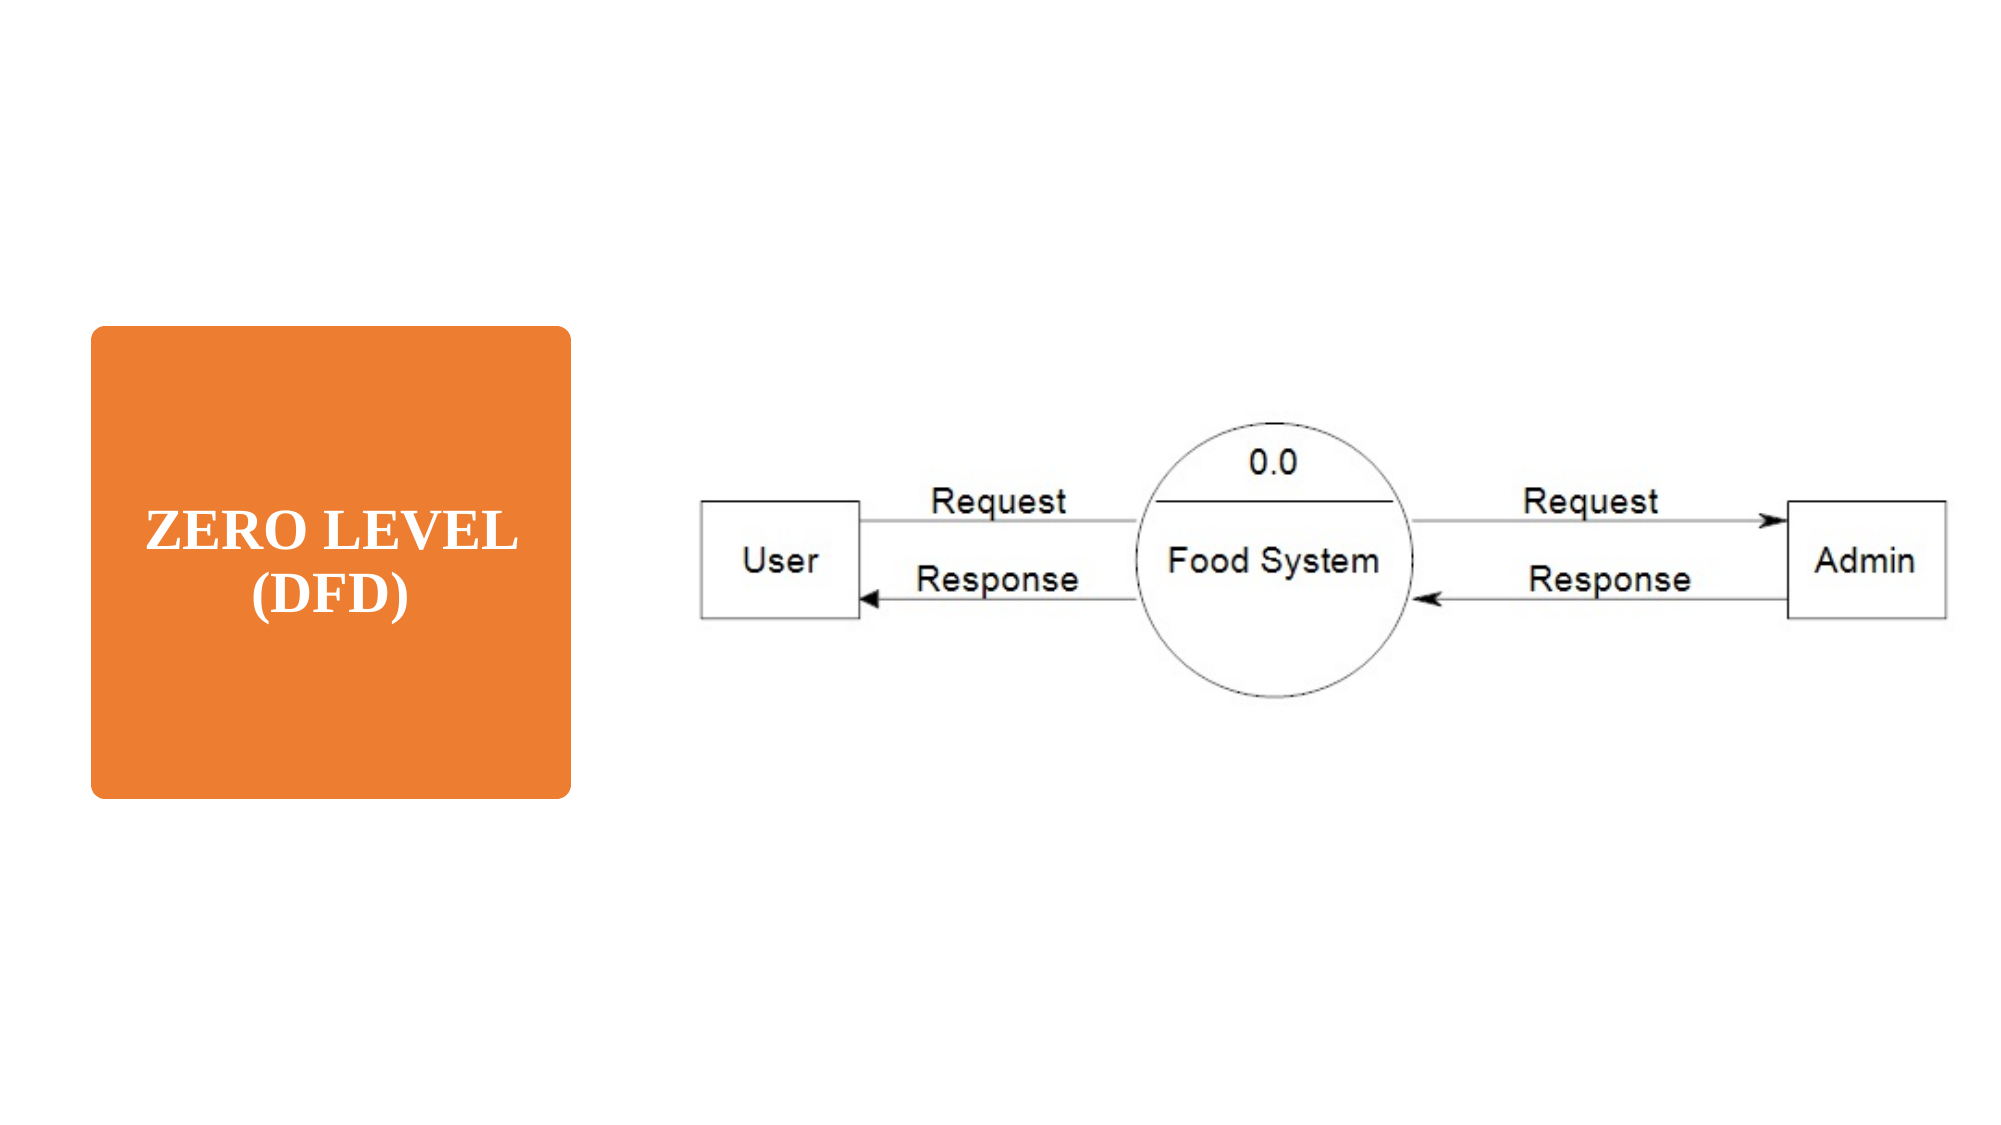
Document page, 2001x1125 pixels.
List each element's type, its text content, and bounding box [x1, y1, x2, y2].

title ZERO LEVEL (DFD) [105, 340, 557, 785]
picture [683, 410, 1967, 714]
